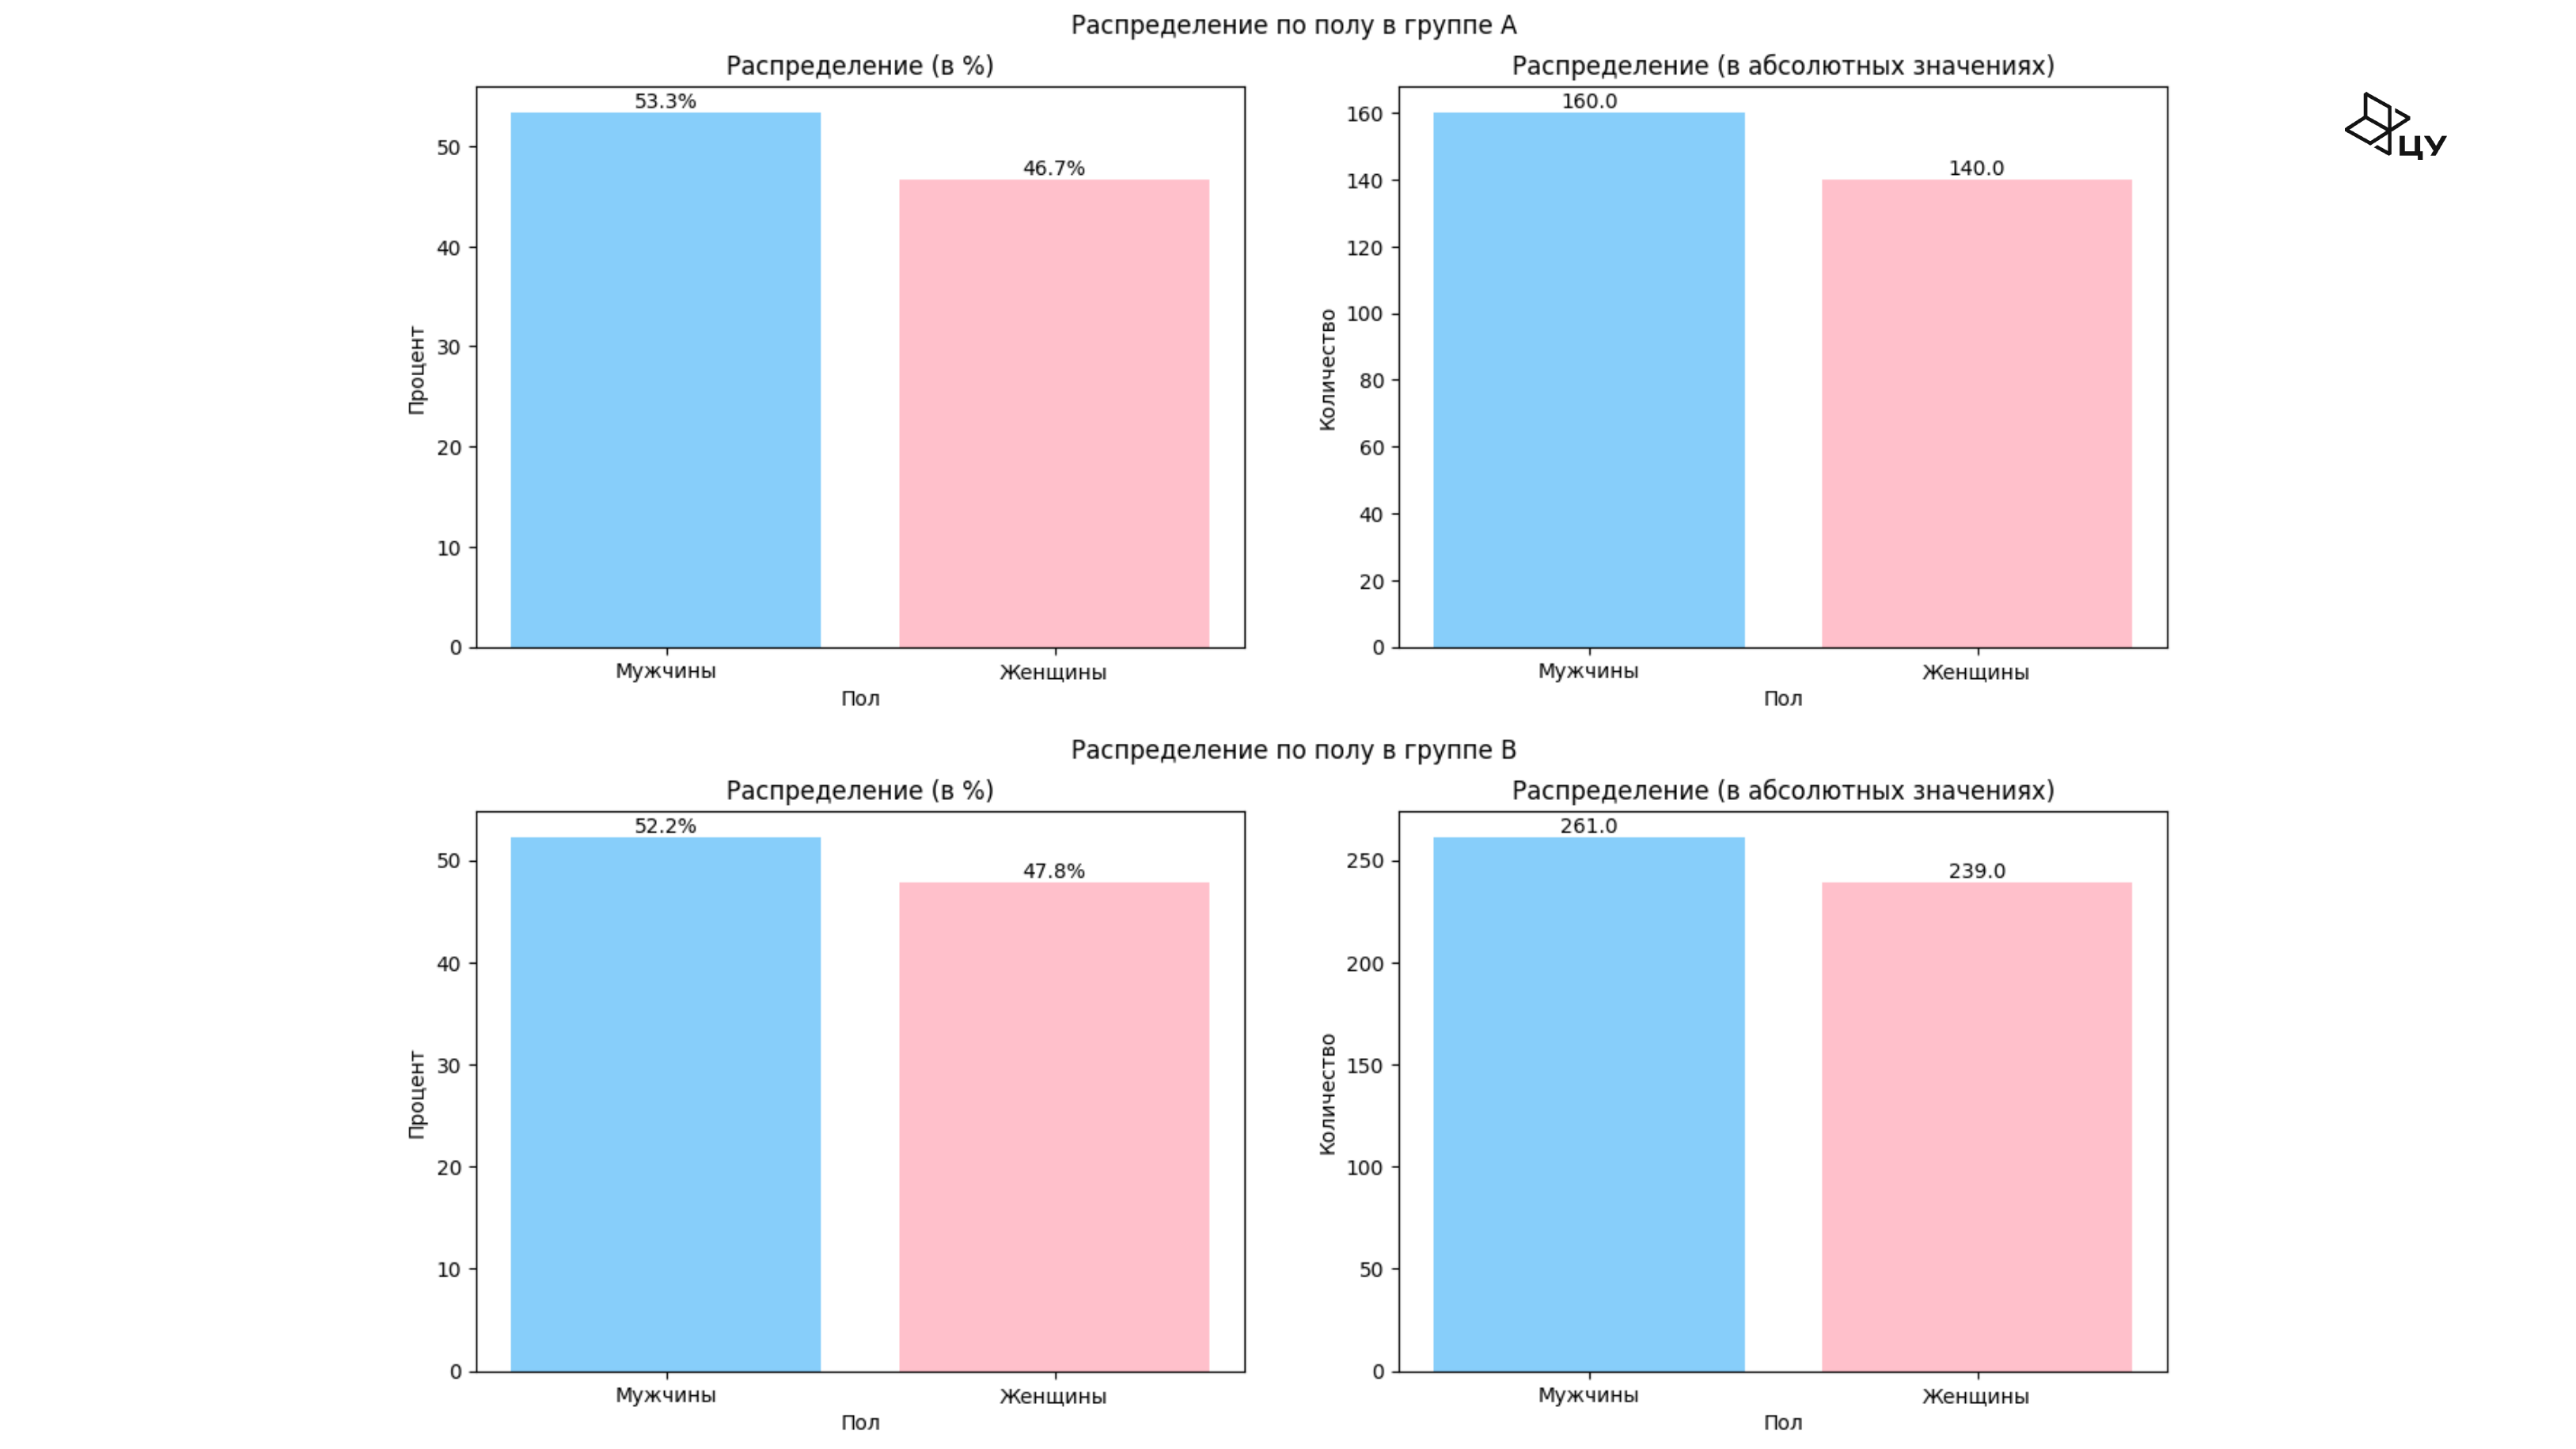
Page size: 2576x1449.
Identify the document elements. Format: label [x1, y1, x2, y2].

picture [2345, 92, 2447, 160]
picture [393, 0, 2182, 1449]
